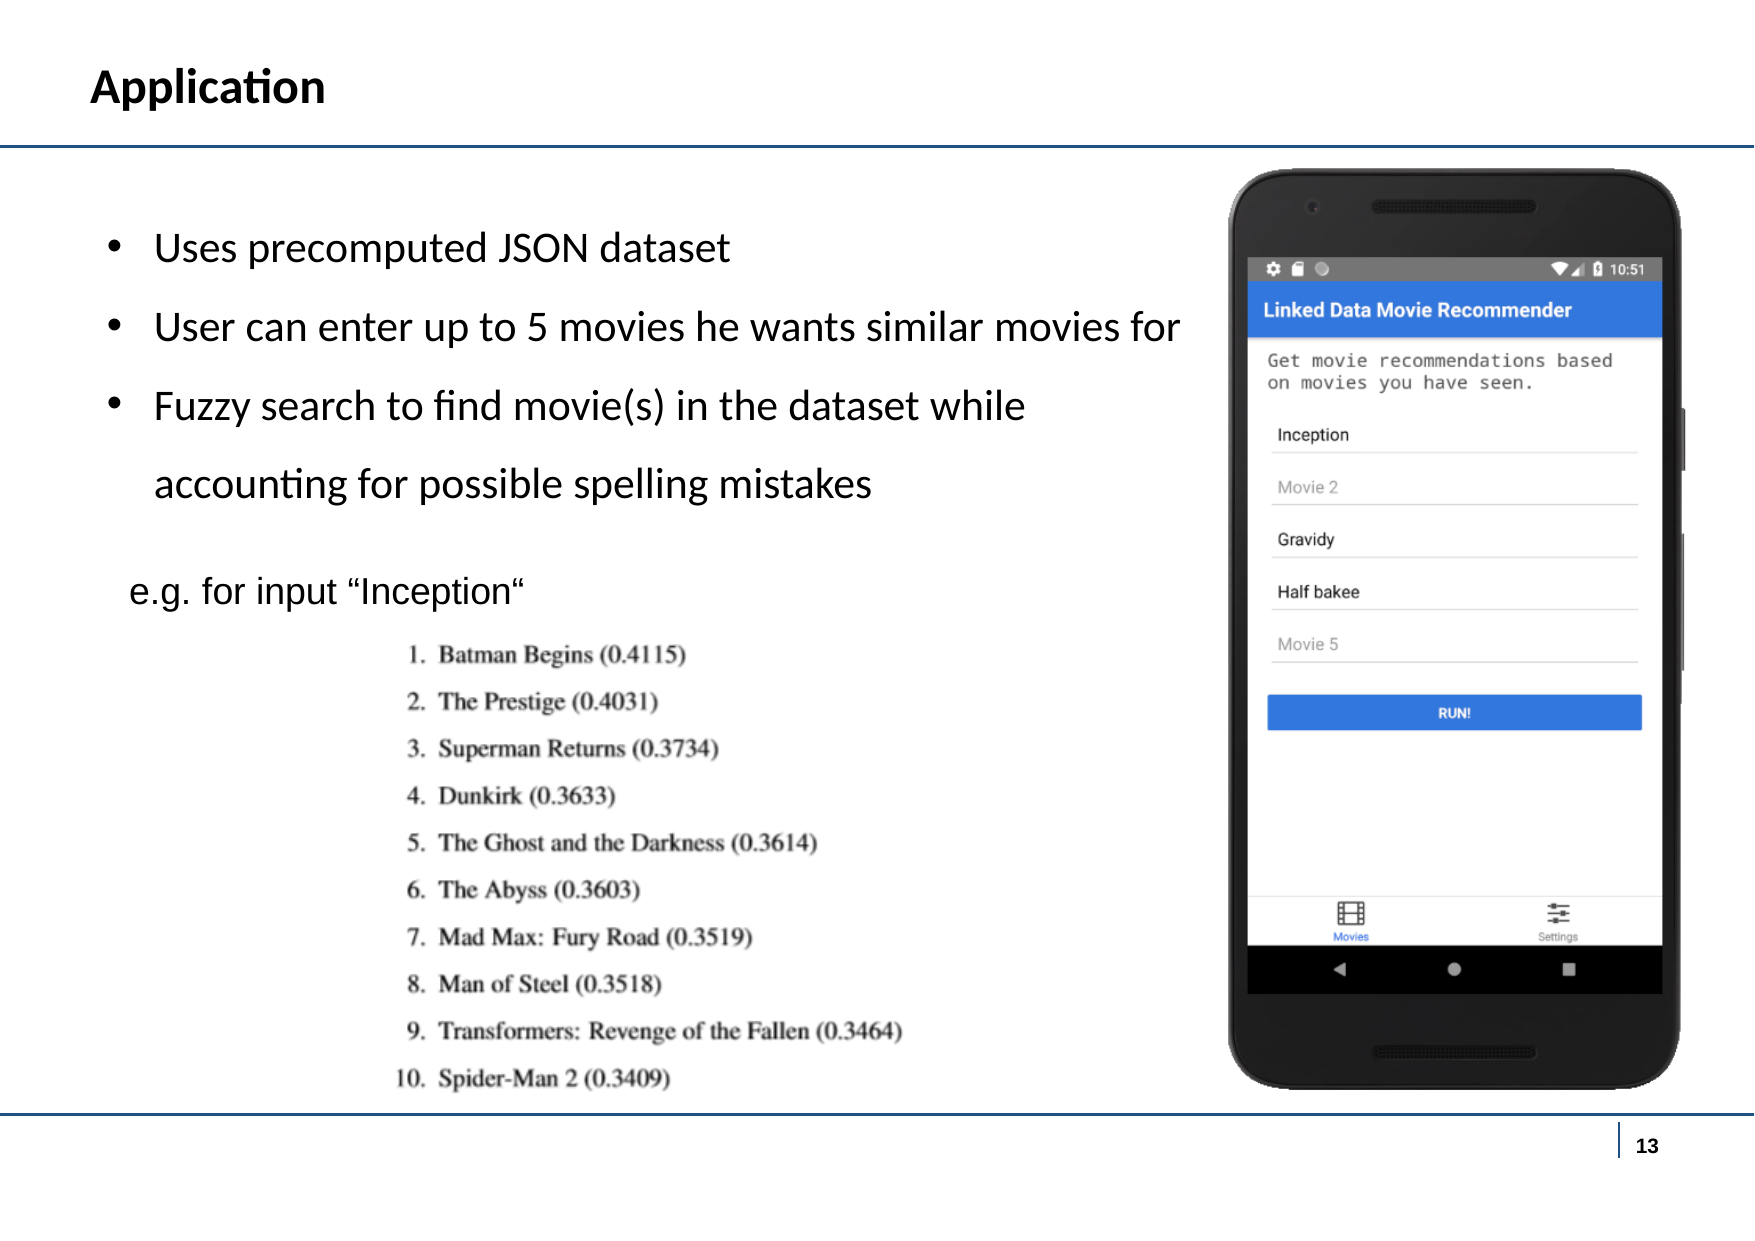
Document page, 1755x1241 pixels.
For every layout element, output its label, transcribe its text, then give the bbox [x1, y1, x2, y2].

text_box e.g. for input “Inception“ [127, 561, 553, 612]
picture [1217, 159, 1699, 1106]
picture [388, 631, 912, 1099]
list Uses precomputed JSON dataset User can enter up to 5 movies he wants similar movies for Fuzzy search to find movie(s) in the dataset while accounting for possible spelling mistakes [106, 192, 1194, 483]
list Application [90, 53, 1664, 114]
slide_number 13 [1631, 1132, 1699, 1158]
